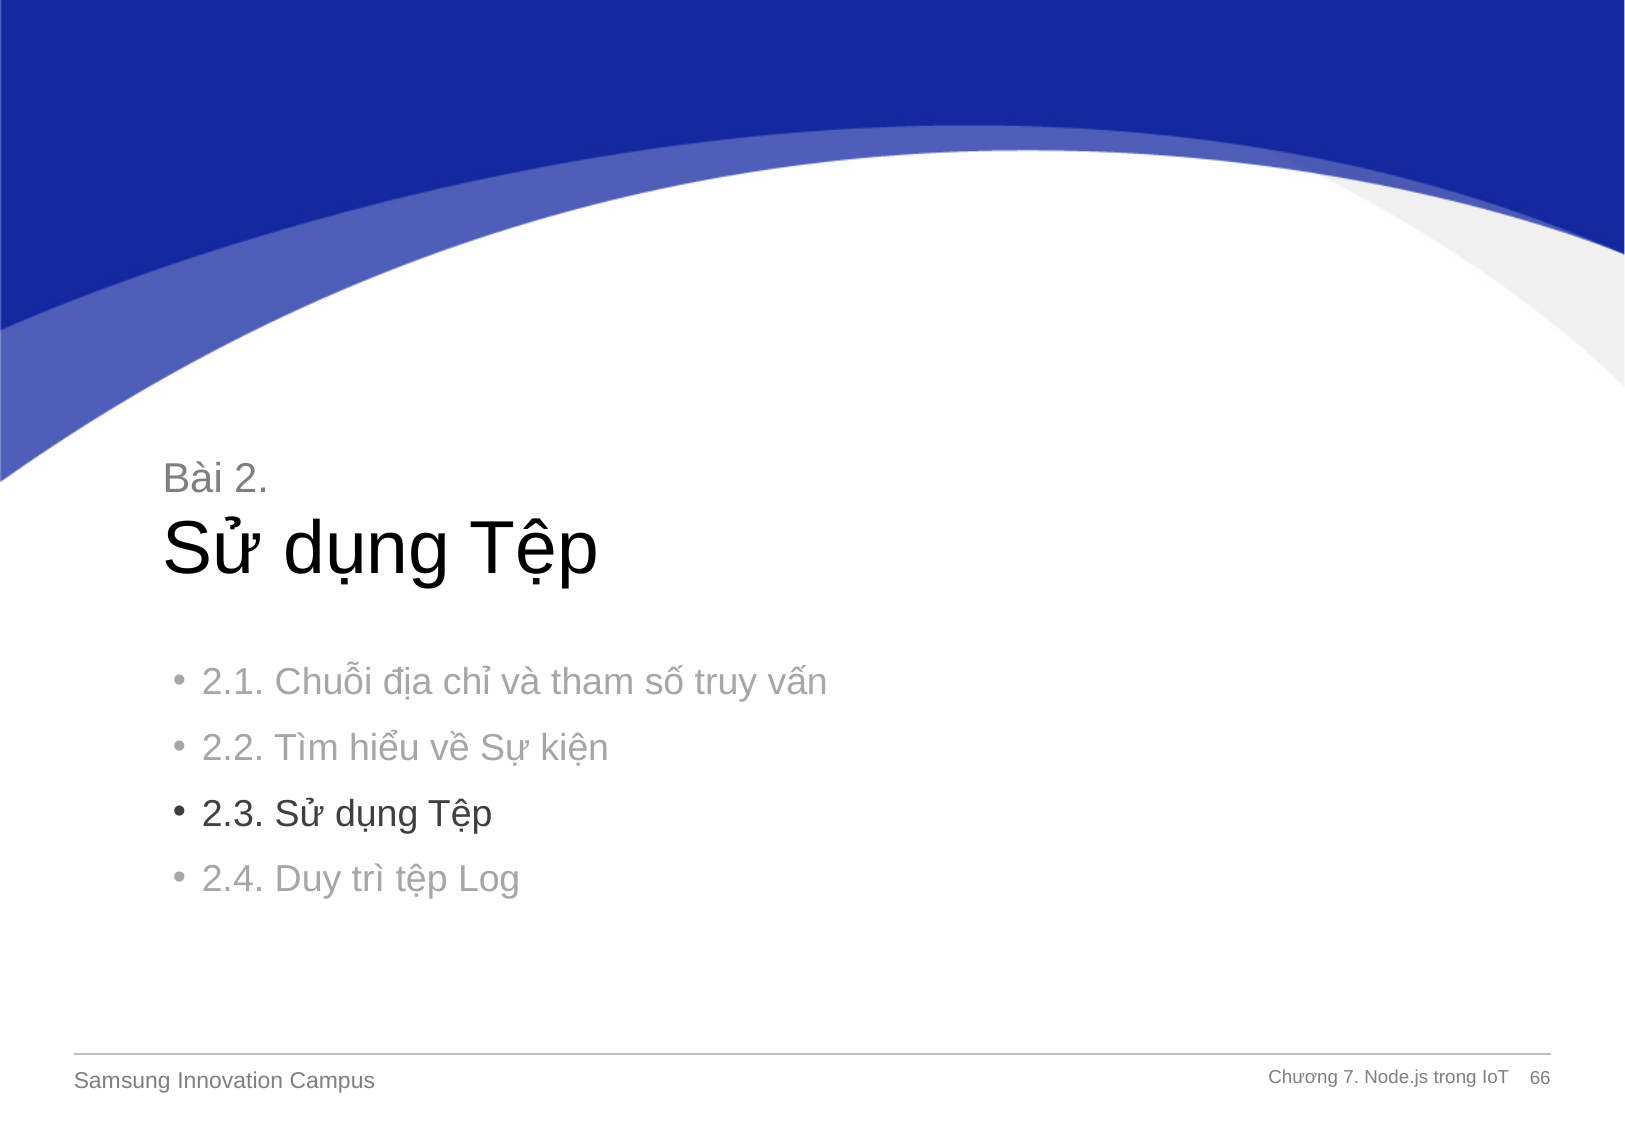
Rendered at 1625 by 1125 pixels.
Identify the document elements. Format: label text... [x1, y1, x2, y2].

text_box Sử dụng Tệp [162, 498, 1532, 589]
text_box 2.1. Chuỗi địa chỉ và tham số truy vấn 2.2. Tìm hiểu về Sự kiện 2.3. Sử dụng Tệp 2.4. Duy trì tệp Log [172, 656, 1382, 900]
text_box Bài 2. [162, 450, 1062, 502]
picture [0, 0, 1625, 1125]
